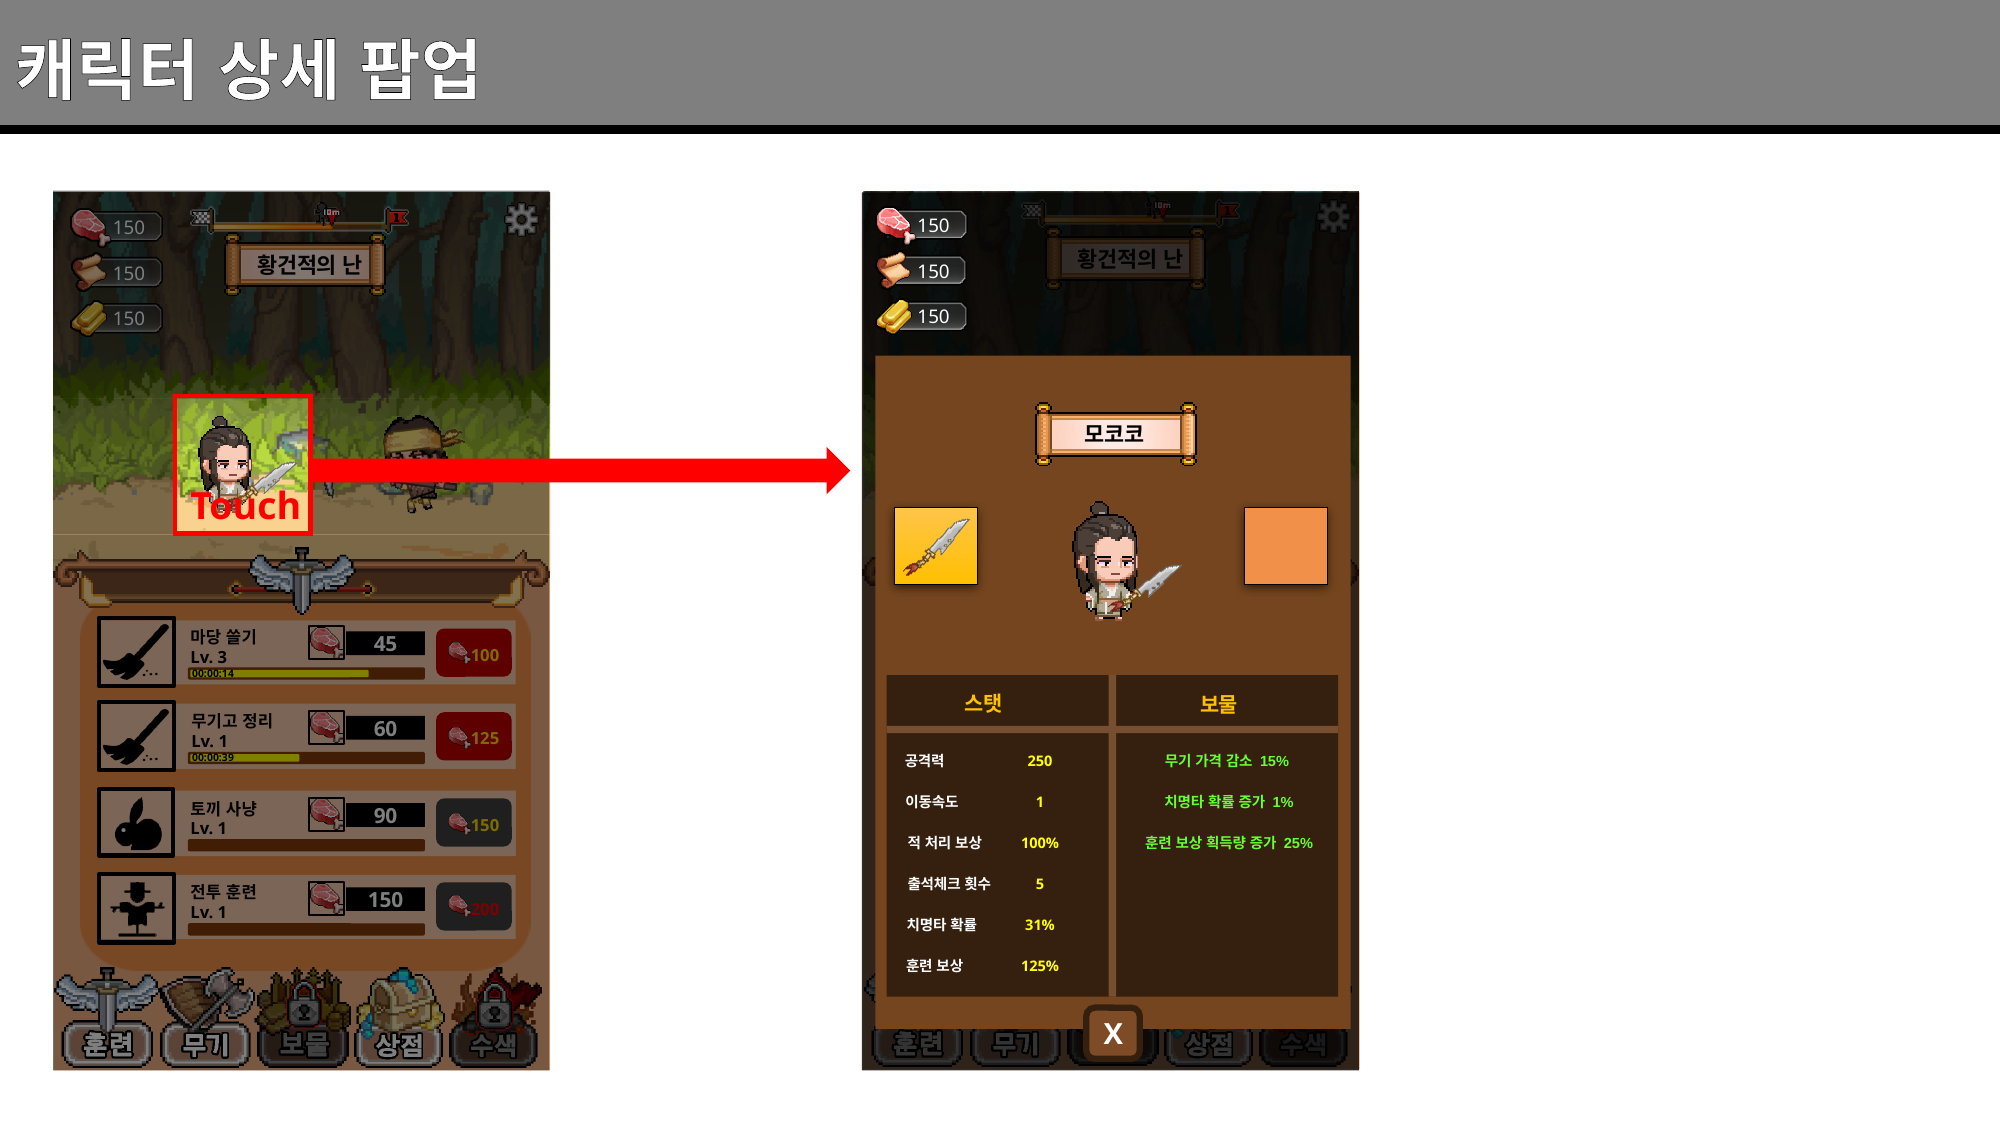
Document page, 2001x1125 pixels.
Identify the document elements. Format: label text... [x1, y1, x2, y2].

text_box [551, 444, 852, 497]
text_box [874, 614, 887, 966]
text_box 캐릭터 상세 팝업 [0, 20, 1298, 115]
picture [53, 192, 551, 1068]
text_box [861, 191, 1360, 1071]
text_box [1255, 998, 1259, 1030]
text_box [222, 247, 388, 297]
text_box [52, 536, 550, 1072]
text_box [1339, 614, 1352, 966]
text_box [875, 205, 968, 336]
picture [862, 191, 1359, 1067]
text_box [1255, 970, 1259, 998]
text_box [0, 0, 2000, 125]
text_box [70, 208, 163, 338]
